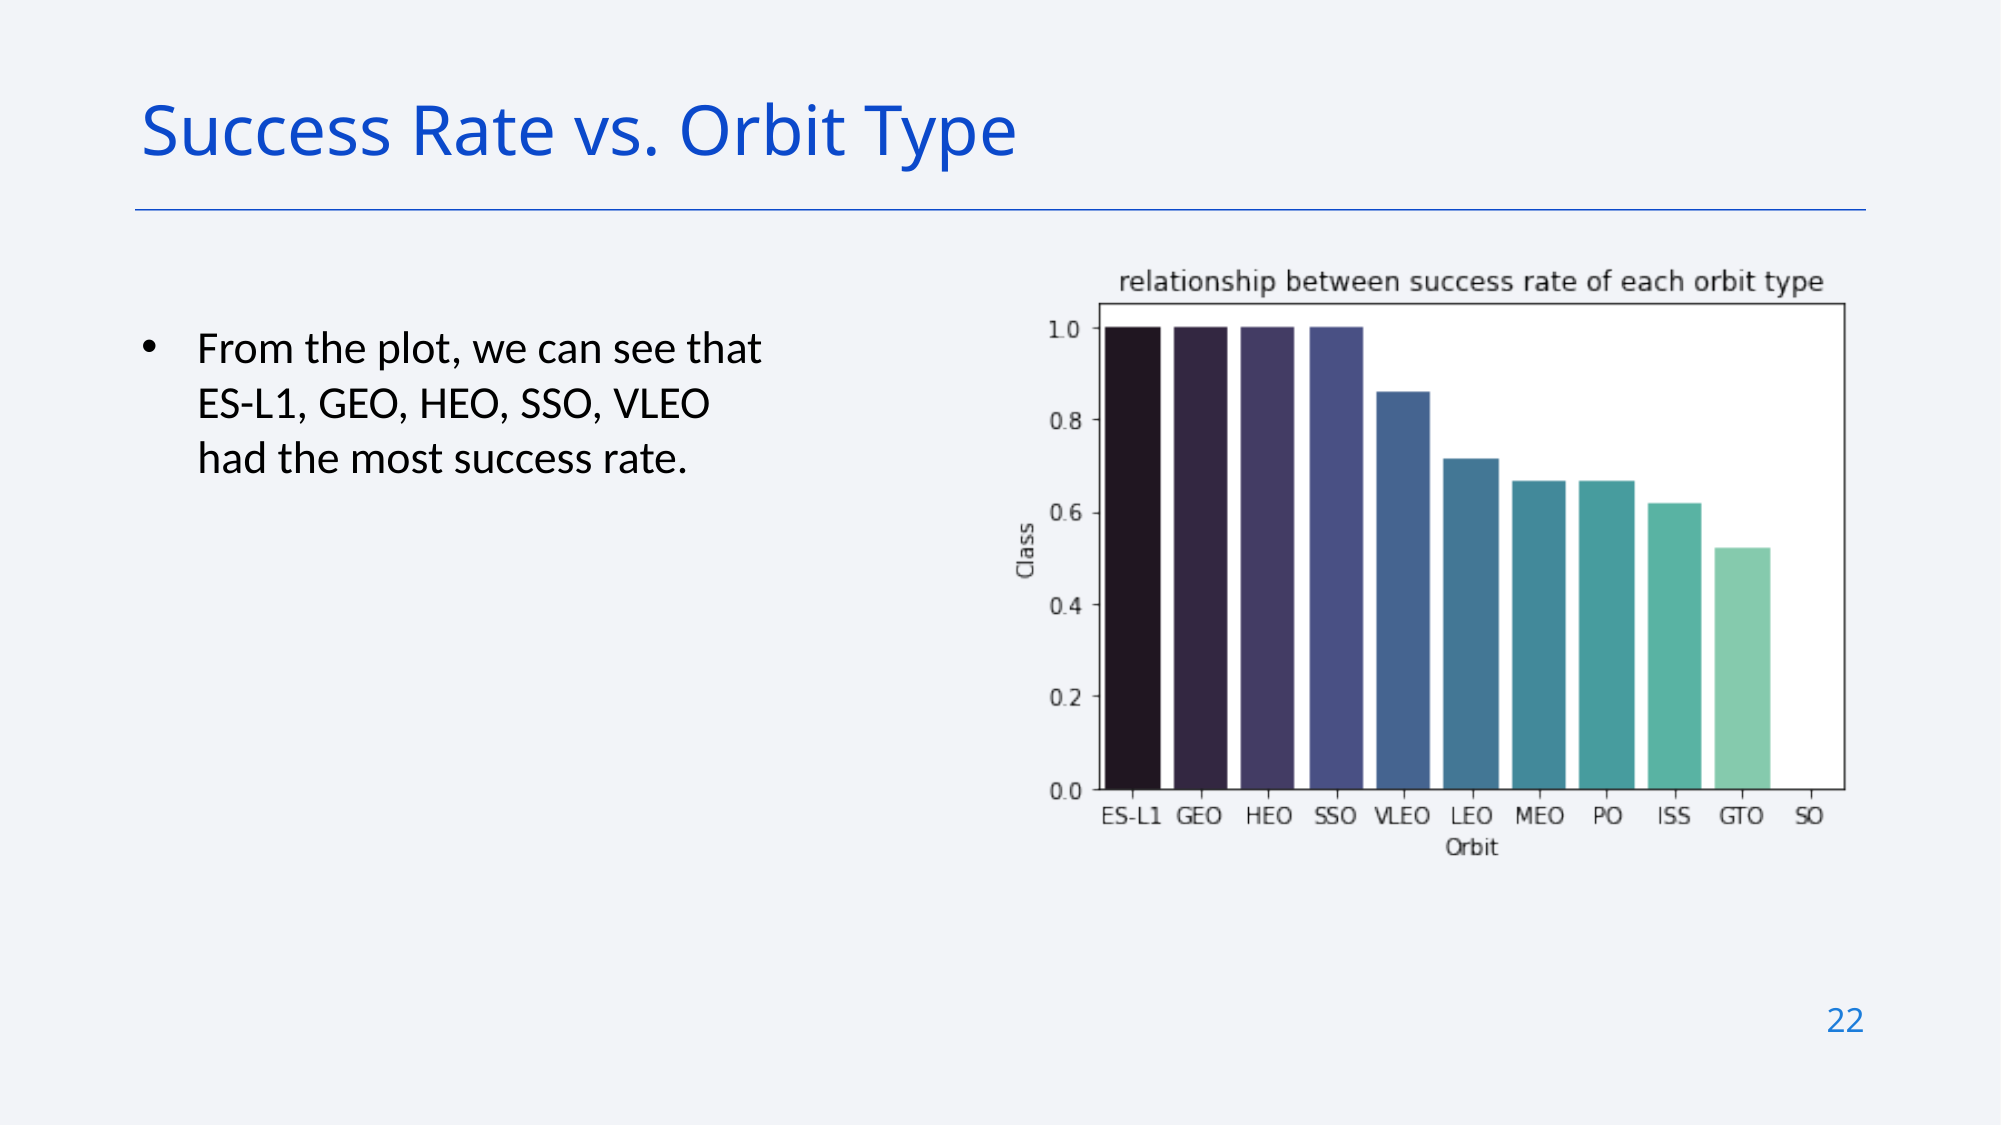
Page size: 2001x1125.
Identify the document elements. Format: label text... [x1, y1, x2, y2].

slide_number 22 [1429, 988, 1880, 1055]
list From the plot, we can see that ES-L1, GEO, HEO, SSO, VLEO had the most success rate. [126, 226, 791, 1071]
text_box Success Rate vs. Orbit Type [126, 88, 1852, 179]
picture [0, 0, 2001, 1125]
